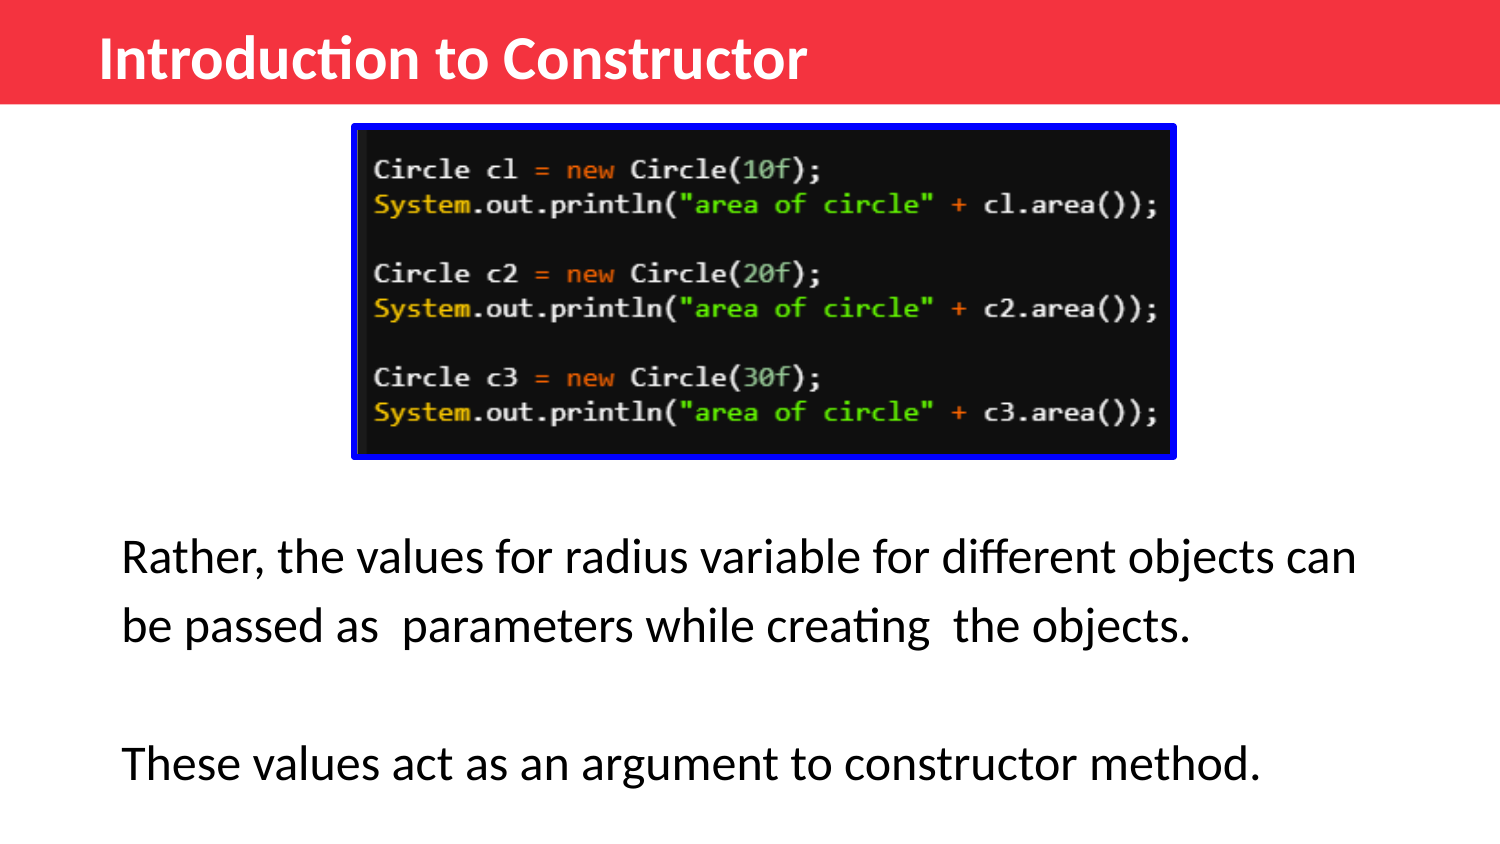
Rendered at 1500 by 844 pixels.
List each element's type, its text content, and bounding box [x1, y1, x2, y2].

picture [357, 129, 1171, 454]
text_box Introduction to Constructor [83, 2, 1060, 138]
text_box [0, 0, 1500, 105]
text_box Rather, the values for radius variable for different objects can be passed as parameters while creating the objects. These values act as an argument to constructor method. [106, 499, 1422, 844]
